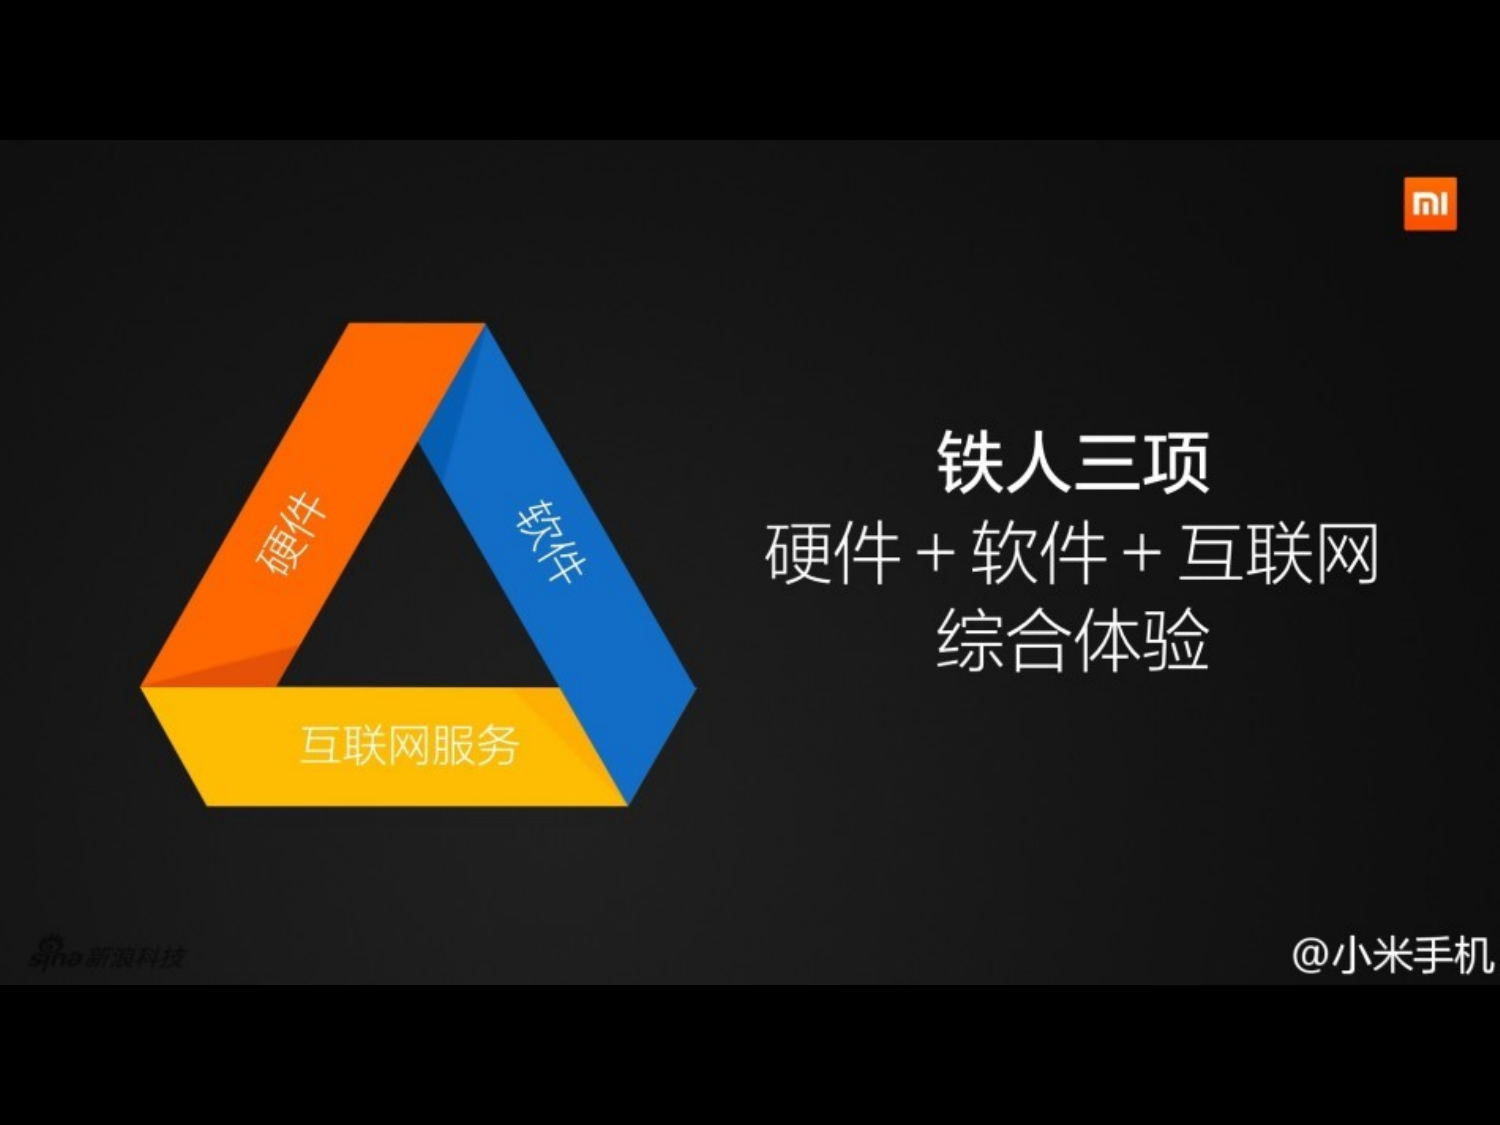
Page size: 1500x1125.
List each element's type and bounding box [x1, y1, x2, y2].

picture [0, 140, 1500, 985]
